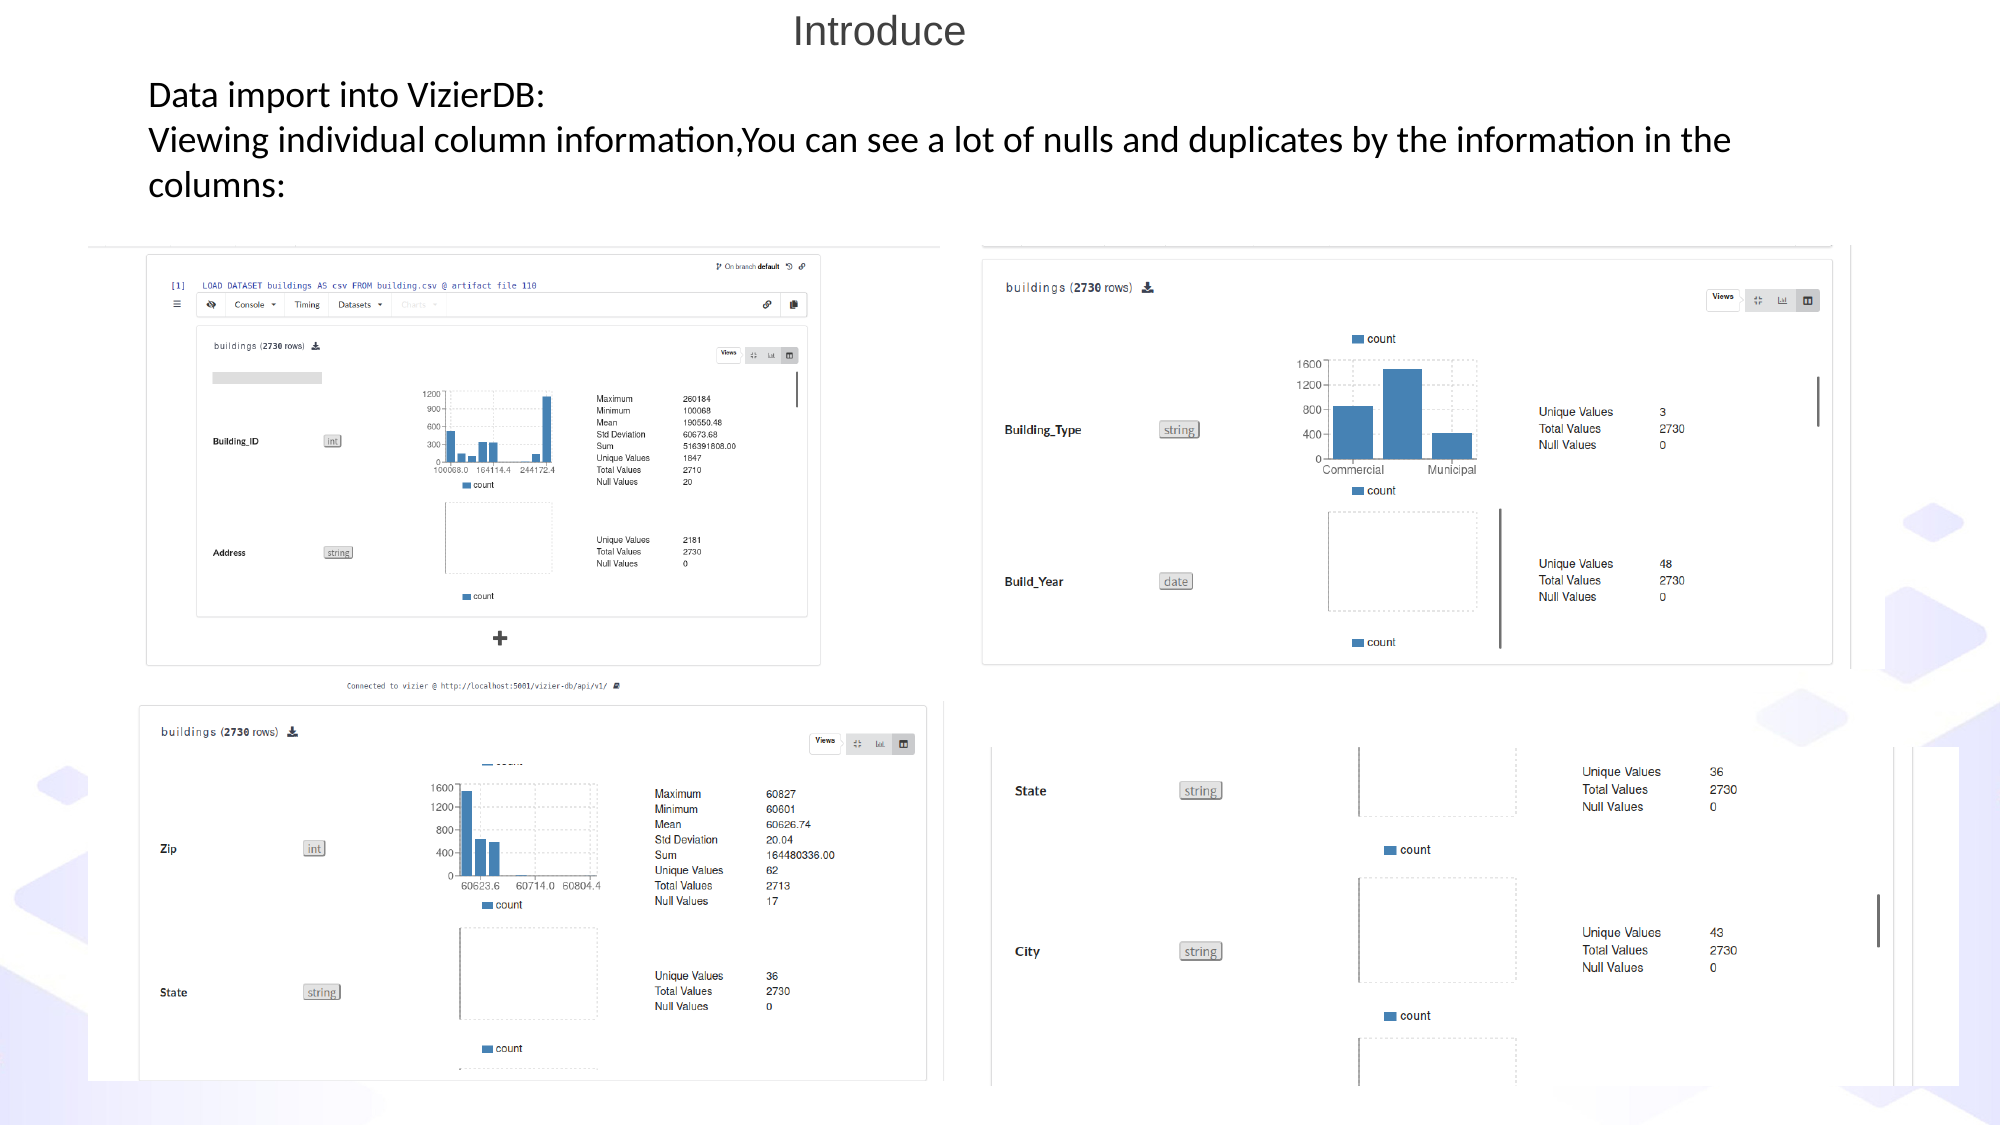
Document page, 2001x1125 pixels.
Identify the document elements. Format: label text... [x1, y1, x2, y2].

text_box Data import into VizierDB: Viewing individual column information,You can see a lot of nulls and duplicates by the information in the columns: [133, 62, 1827, 212]
picture [0, 245, 2000, 1125]
text_box Introduce [777, 0, 1778, 62]
